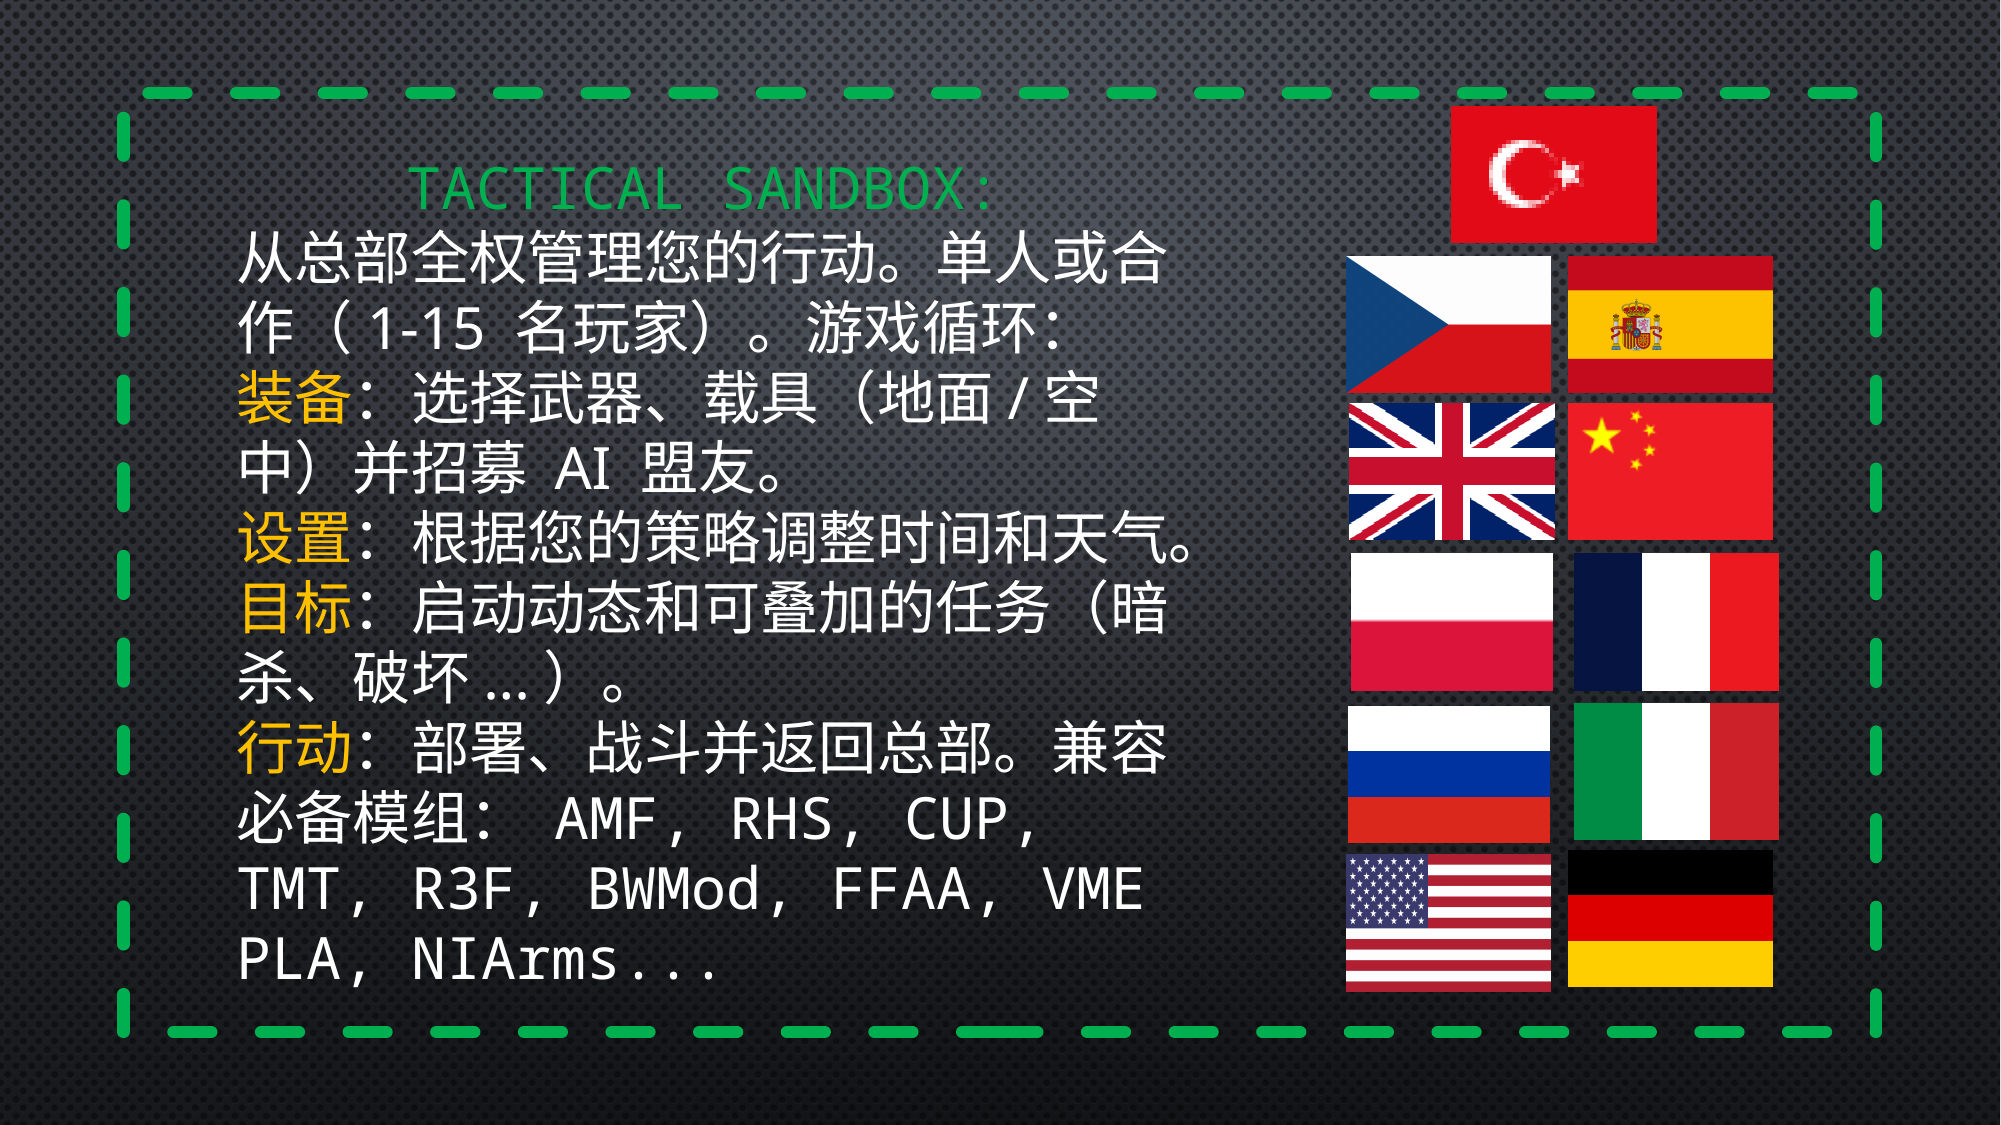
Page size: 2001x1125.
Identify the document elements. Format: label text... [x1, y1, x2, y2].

picture [1349, 403, 1555, 541]
text_box TACTICAL SANDBOX: 从总部全权管理您的行动。单人或合作（1-15 名玩家）。游戏循环： 装备：选择武器、载具（地面/空中）并招募 AI 盟友。 设置：根据您的策略调整时间和天气。 目标：启动动态和可叠加的任务（暗杀、破坏...）。 行动：部署、战斗并返回总部。兼容必备模组： AMF, RHS, CUP, TMT, R3F, BWMod, FFAA, VME PLA, NIArms... [221, 143, 1222, 999]
picture [1347, 706, 1550, 843]
text_box [122, 92, 1878, 1033]
picture [1573, 703, 1779, 841]
picture [1568, 850, 1773, 988]
picture [1346, 256, 1552, 394]
picture [1451, 106, 1657, 243]
picture [1568, 403, 1773, 541]
picture [1350, 553, 1553, 691]
picture [1346, 854, 1552, 992]
picture [1573, 553, 1779, 691]
picture [1568, 256, 1773, 394]
